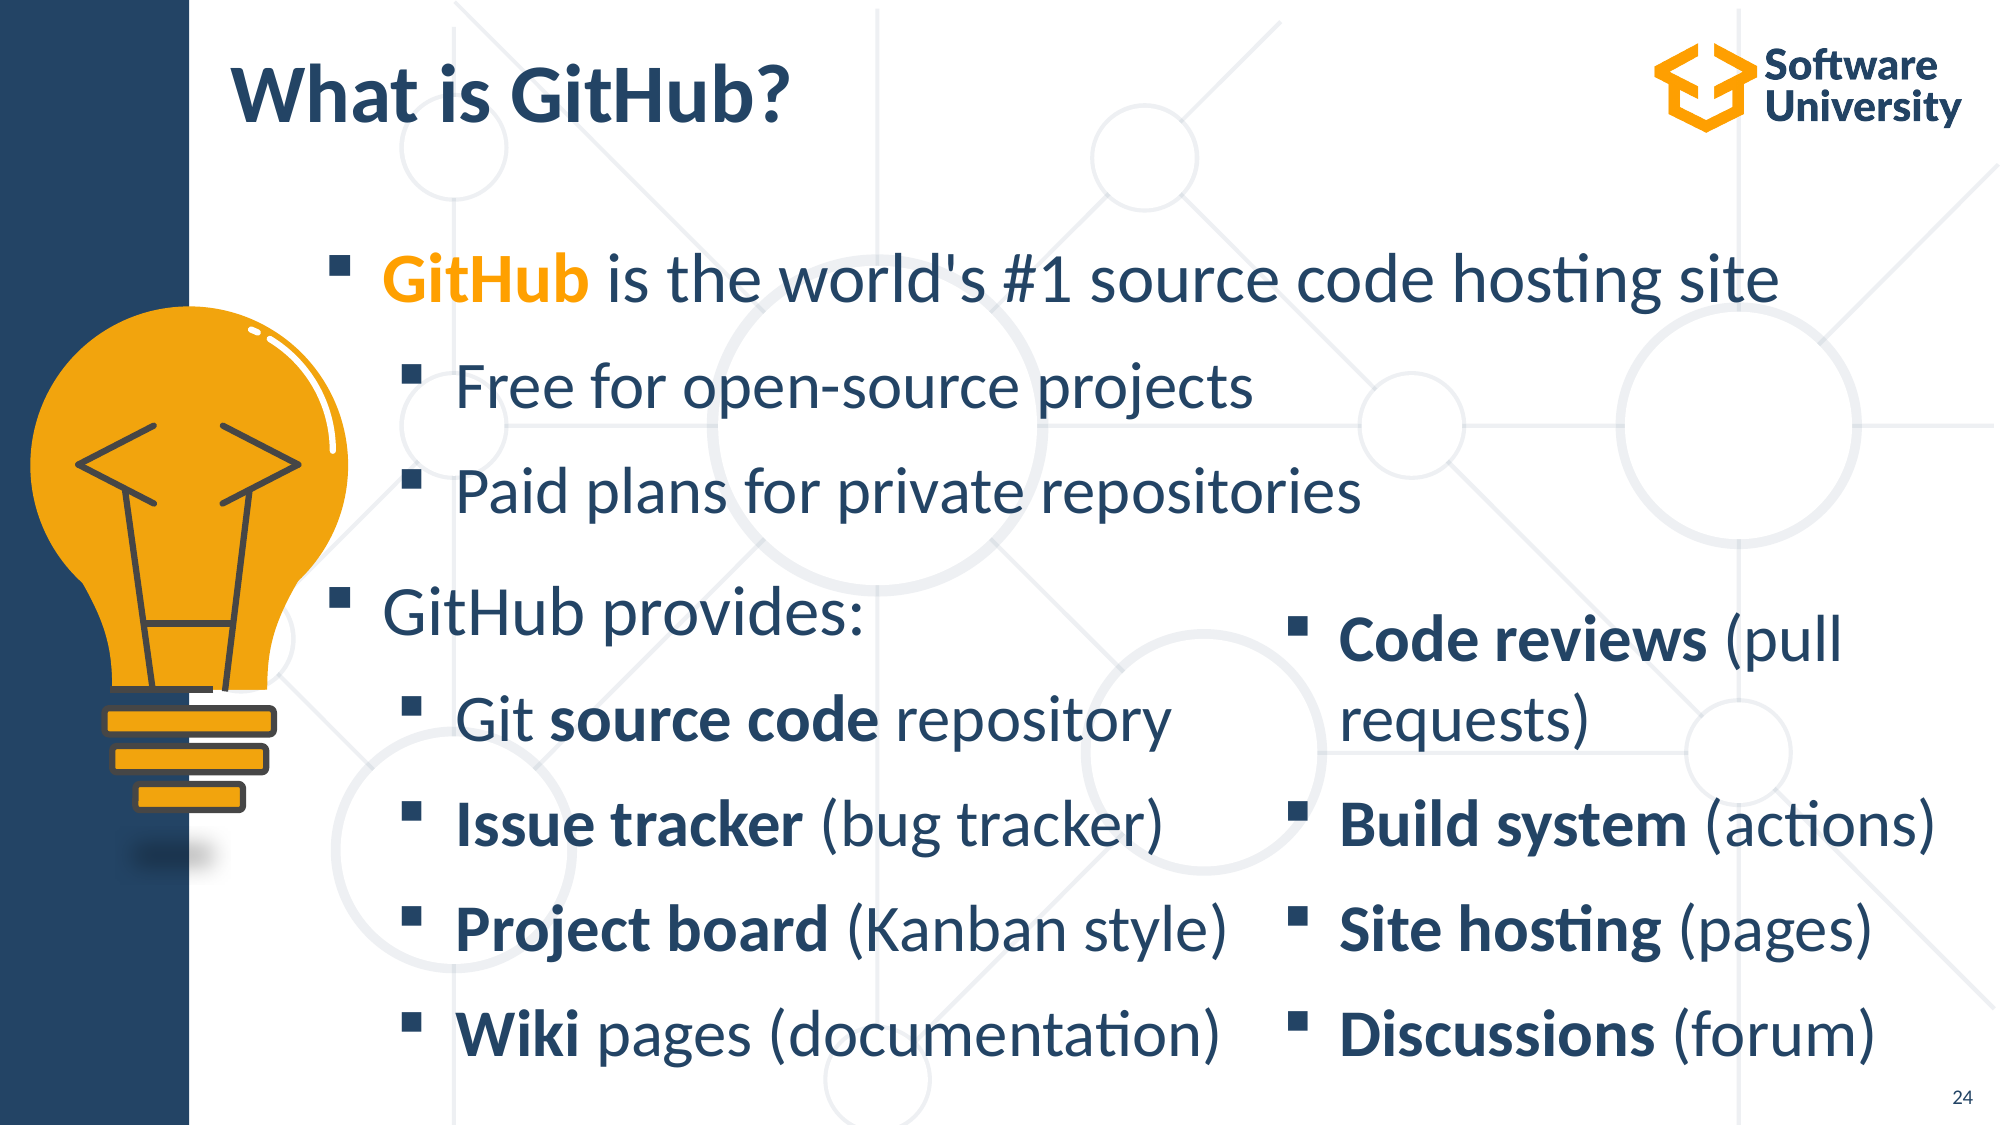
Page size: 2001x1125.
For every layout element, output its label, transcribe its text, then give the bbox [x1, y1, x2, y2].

title What is GitHub? [212, 16, 1628, 162]
list GitHub is the world's #1 source code hosting site Free for open-source projects Paid plans for private repositories GitHub provides: Git source code repository Issue tracker (bug tracker) Project board (Kanban style) Wiki pages (documentation) [306, 183, 1968, 1094]
slide_number 24 [1927, 1067, 1989, 1117]
text_box Code reviews (pull requests) Build system (actions) Site hosting (pages) Discussions (forum) [1267, 586, 1982, 1077]
picture [1641, 31, 1973, 145]
